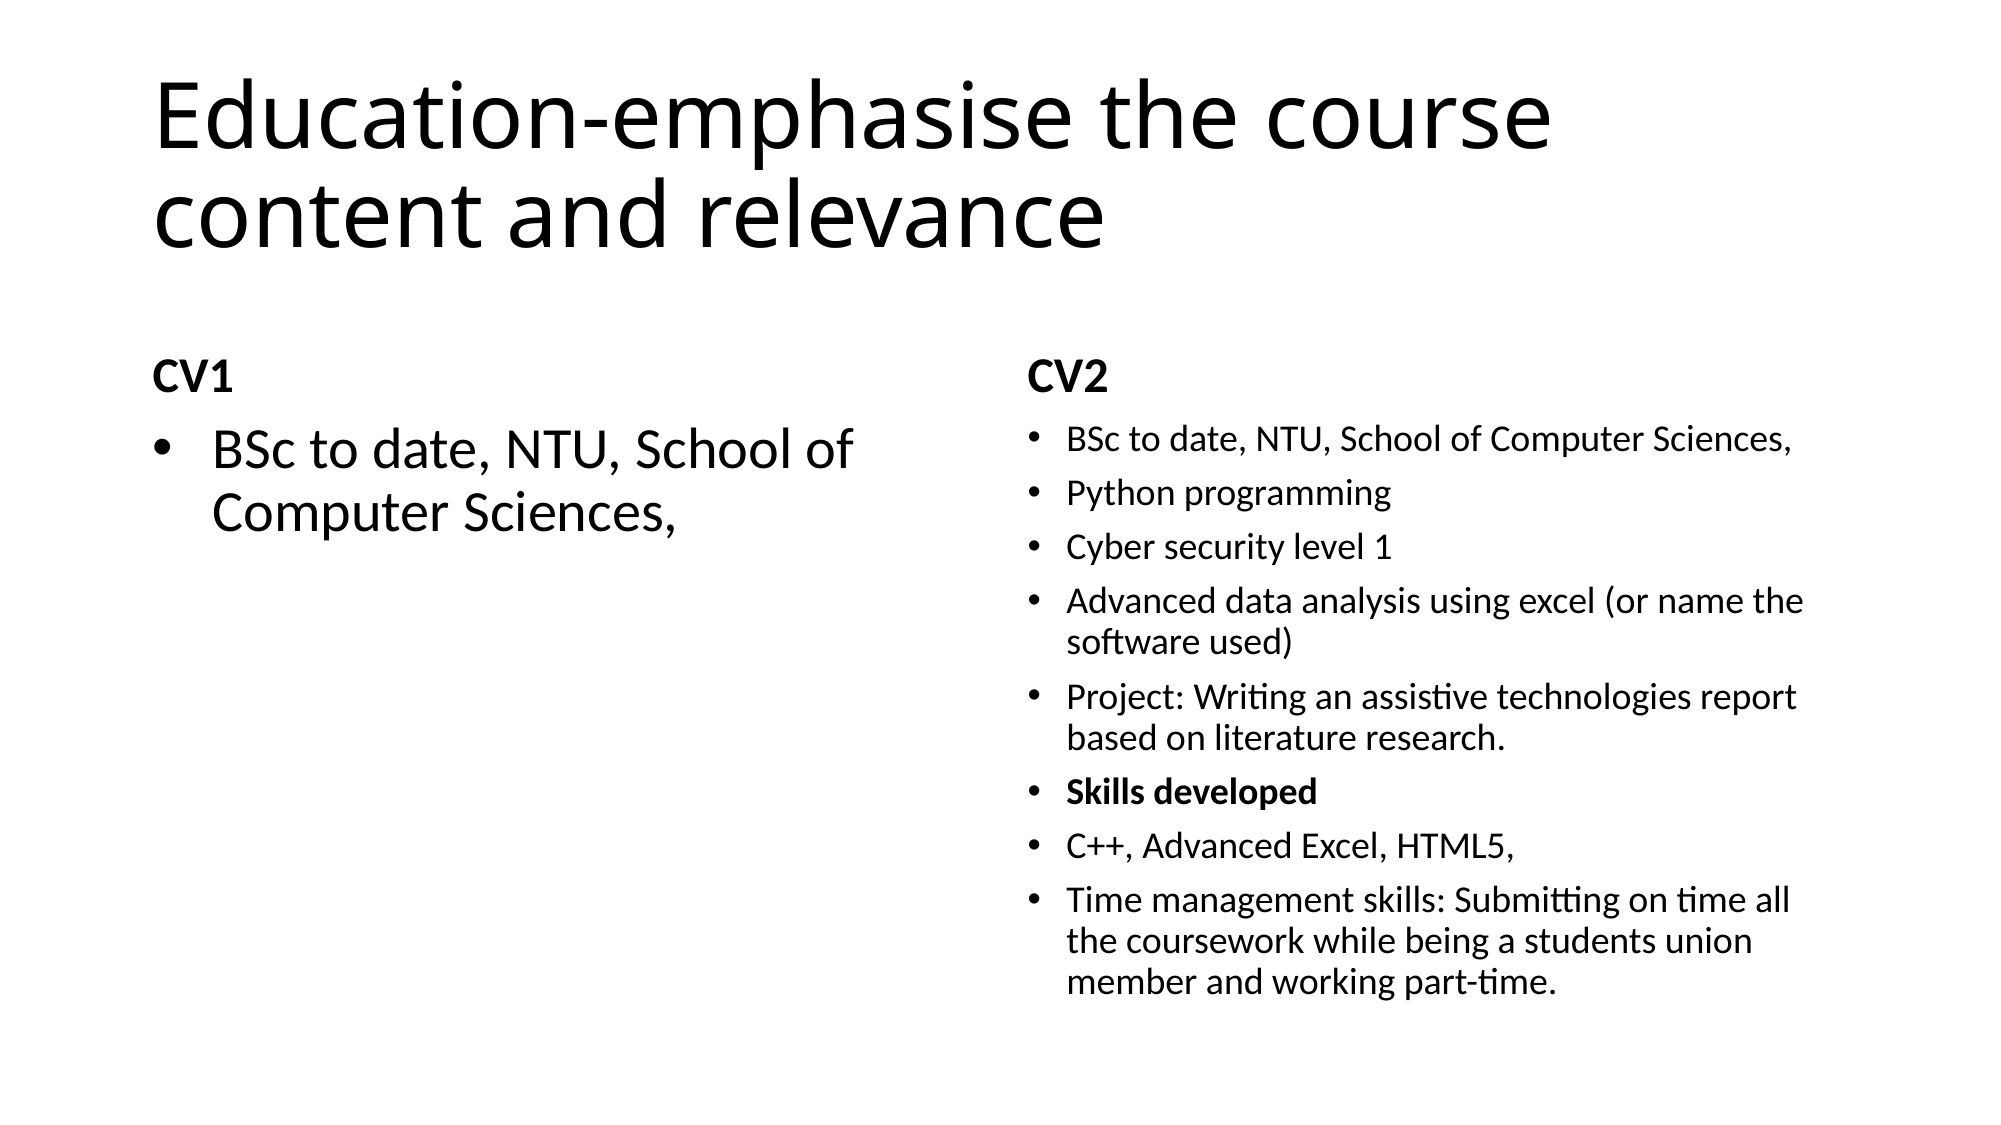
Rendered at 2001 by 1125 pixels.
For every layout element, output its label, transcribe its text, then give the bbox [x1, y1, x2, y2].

list CV2 [1012, 275, 1863, 410]
list BSc to date, NTU, School of Computer Sciences, [137, 410, 984, 1016]
list CV1 [137, 275, 984, 410]
list BSc to date, NTU, School of Computer Sciences, Python programming Cyber security level 1 Advanced data analysis using excel (or name the software used) Project: Writing an assistive technologies report based on literature research. Skills developed C++, Advanced Excel, HTML5, Time management skills: Submitting on time all the coursework while being a students union member and working part-time. [1012, 410, 1863, 1016]
title Education-emphasise the course content and relevance [137, 59, 1863, 278]
